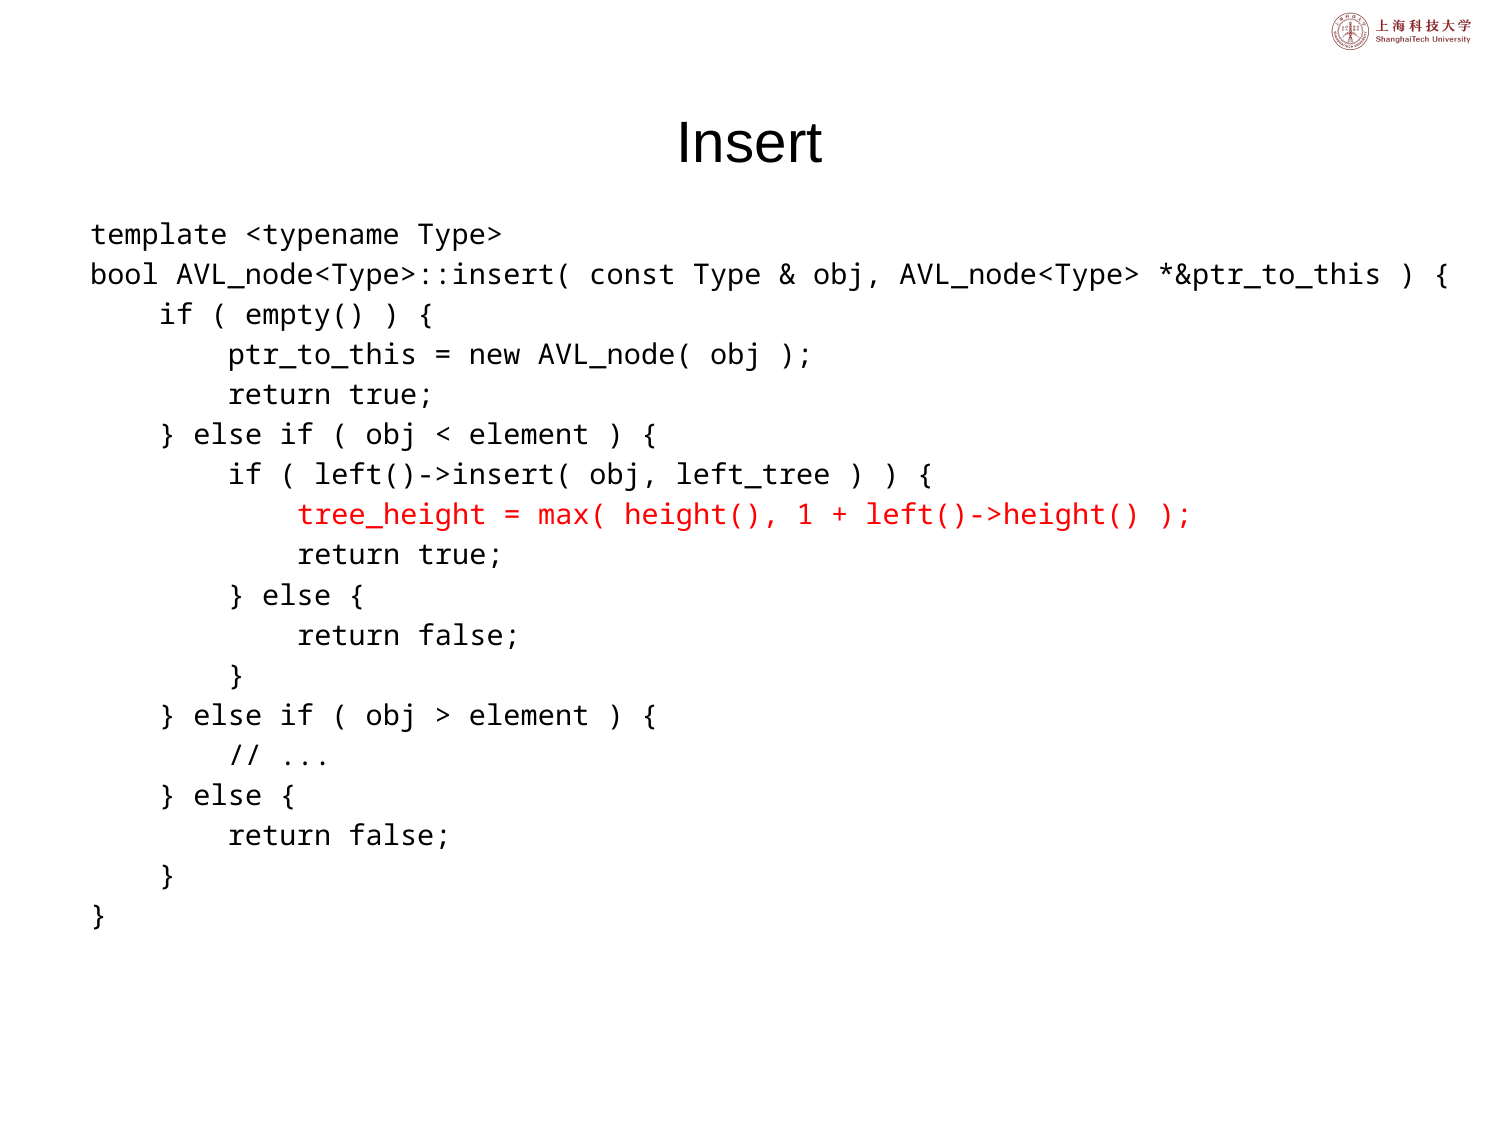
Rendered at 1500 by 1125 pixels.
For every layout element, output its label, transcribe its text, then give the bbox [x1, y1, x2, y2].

list template <typename Type> bool AVL_node<Type>::insert( const Type & obj, AVL_node<Type> *&ptr_to_this ) { if ( empty() ) { ptr_to_this = new AVL_node( obj ); return true; } else if ( obj < element ) { if ( left()->insert( obj, left_tree ) ) { tree_height = max( height(), 1 + left()->height() ); return true; } else { return false; } } else if ( obj > element ) { // ... } else { return false; } } [74, 207, 1471, 951]
title Insert [74, 44, 1426, 207]
picture [1327, 0, 1478, 109]
